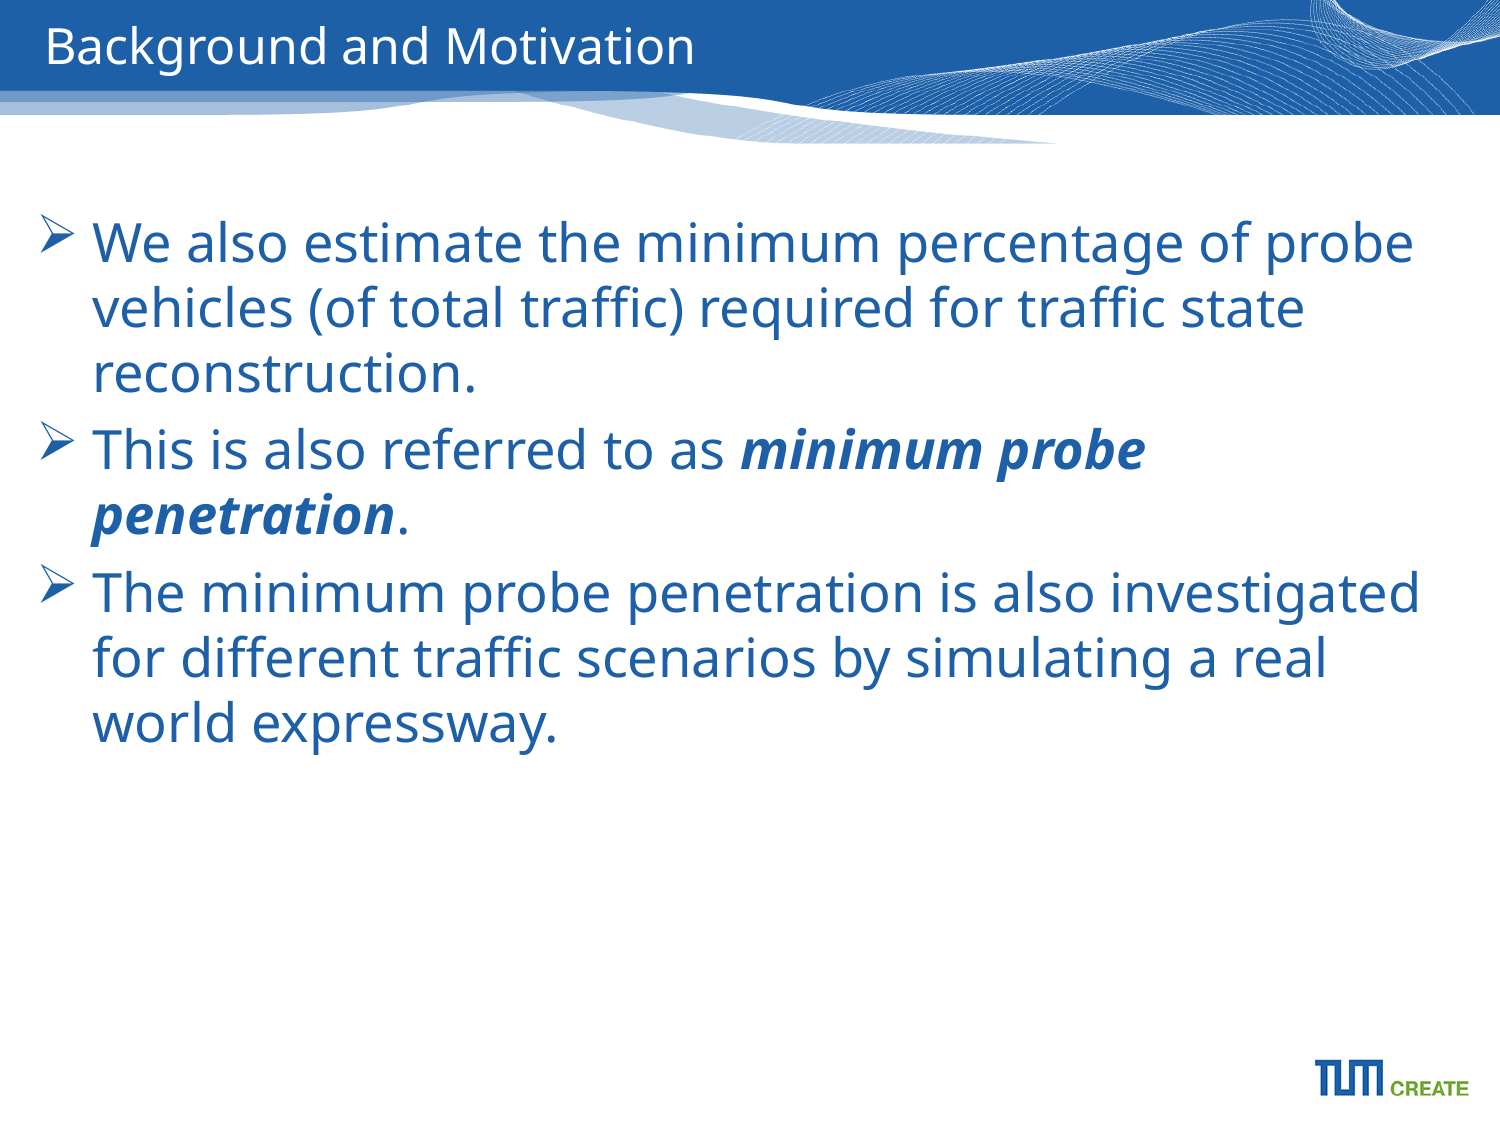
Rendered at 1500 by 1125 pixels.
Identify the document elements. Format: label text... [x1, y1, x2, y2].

text_box We also estimate the minimum percentage of probe vehicles (of total traffic) required for traffic state reconstruction. This is also referred to as minimum probe penetration. The minimum probe penetration is also investigated for different traffic scenarios by simulating a real world expressway. [21, 200, 1462, 761]
picture [0, 0, 1500, 1125]
title Background and Motivation [29, 7, 1380, 79]
